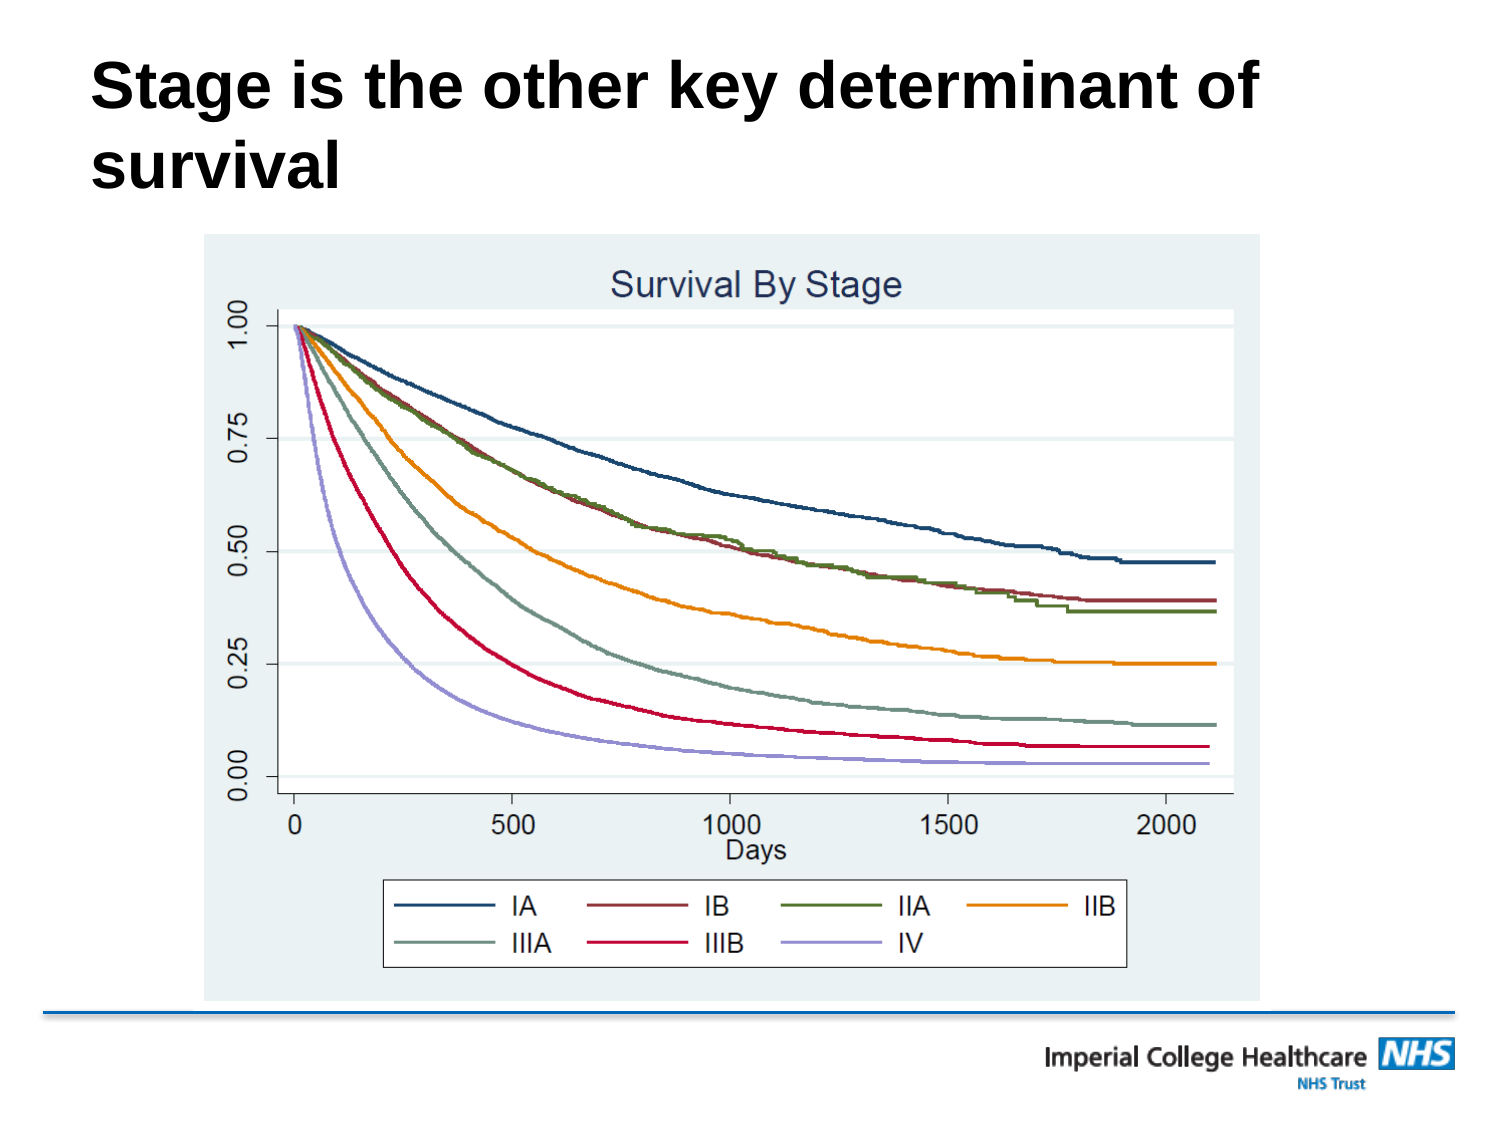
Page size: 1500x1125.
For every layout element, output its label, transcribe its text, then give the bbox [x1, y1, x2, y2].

picture [193, 225, 1272, 1011]
title Stage is the other key determinant of survival [76, 34, 1427, 223]
